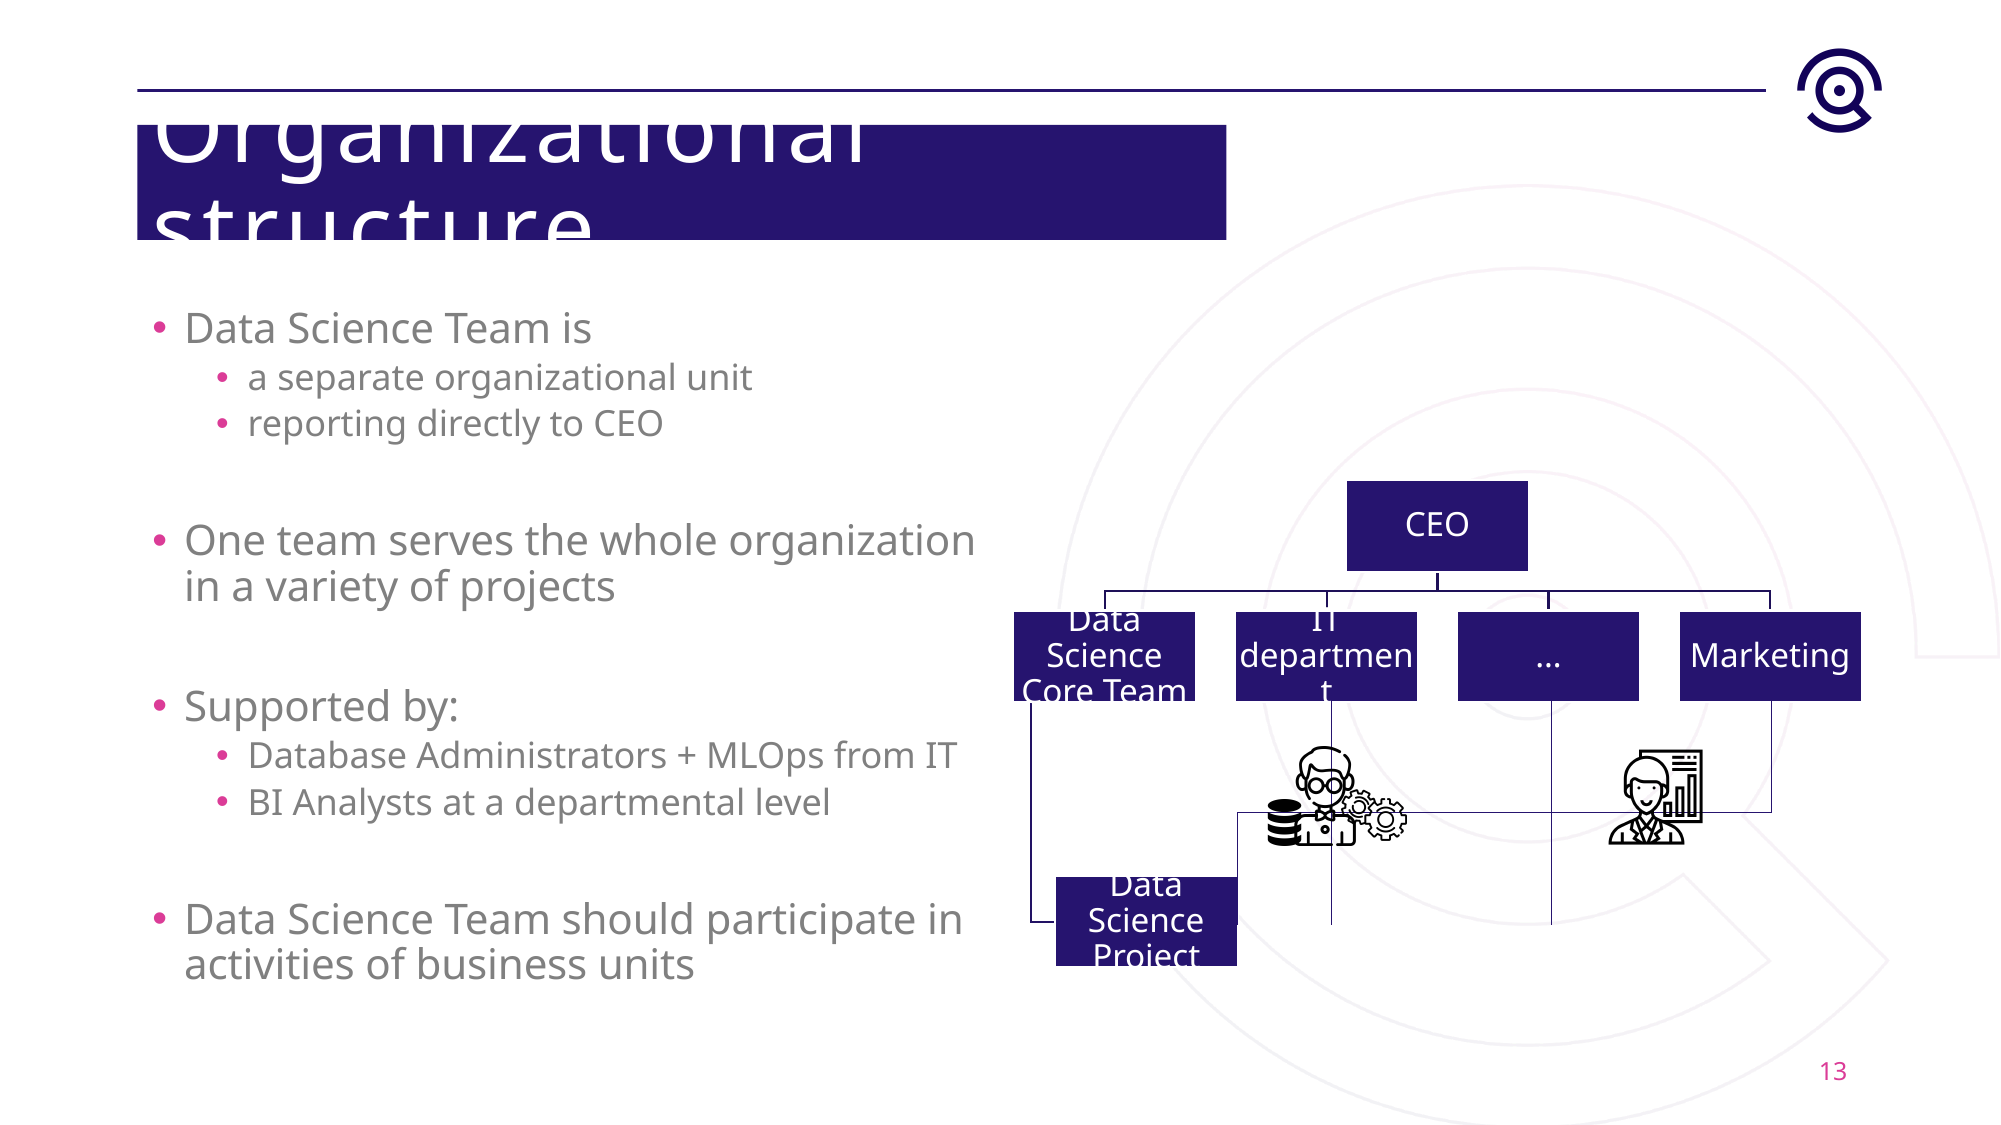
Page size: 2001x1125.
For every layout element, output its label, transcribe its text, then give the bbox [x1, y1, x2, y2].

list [1012, 299, 1863, 1014]
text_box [1328, 702, 1549, 923]
slide_number 13 [1412, 1042, 1863, 1103]
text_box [1171, 765, 1328, 860]
list Data Science Team is a separate organizational unit reporting directly to CEO One team serves the whole organization in a variety of projects Supported by: Database Administrators + MLOps from IT BI Analysts at a departmental level Data Science Team should participate in activities of business units [137, 299, 1000, 1014]
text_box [1549, 702, 1775, 923]
picture [1261, 746, 1407, 848]
picture [1607, 748, 1704, 846]
title Organizational structure [137, 124, 1227, 240]
